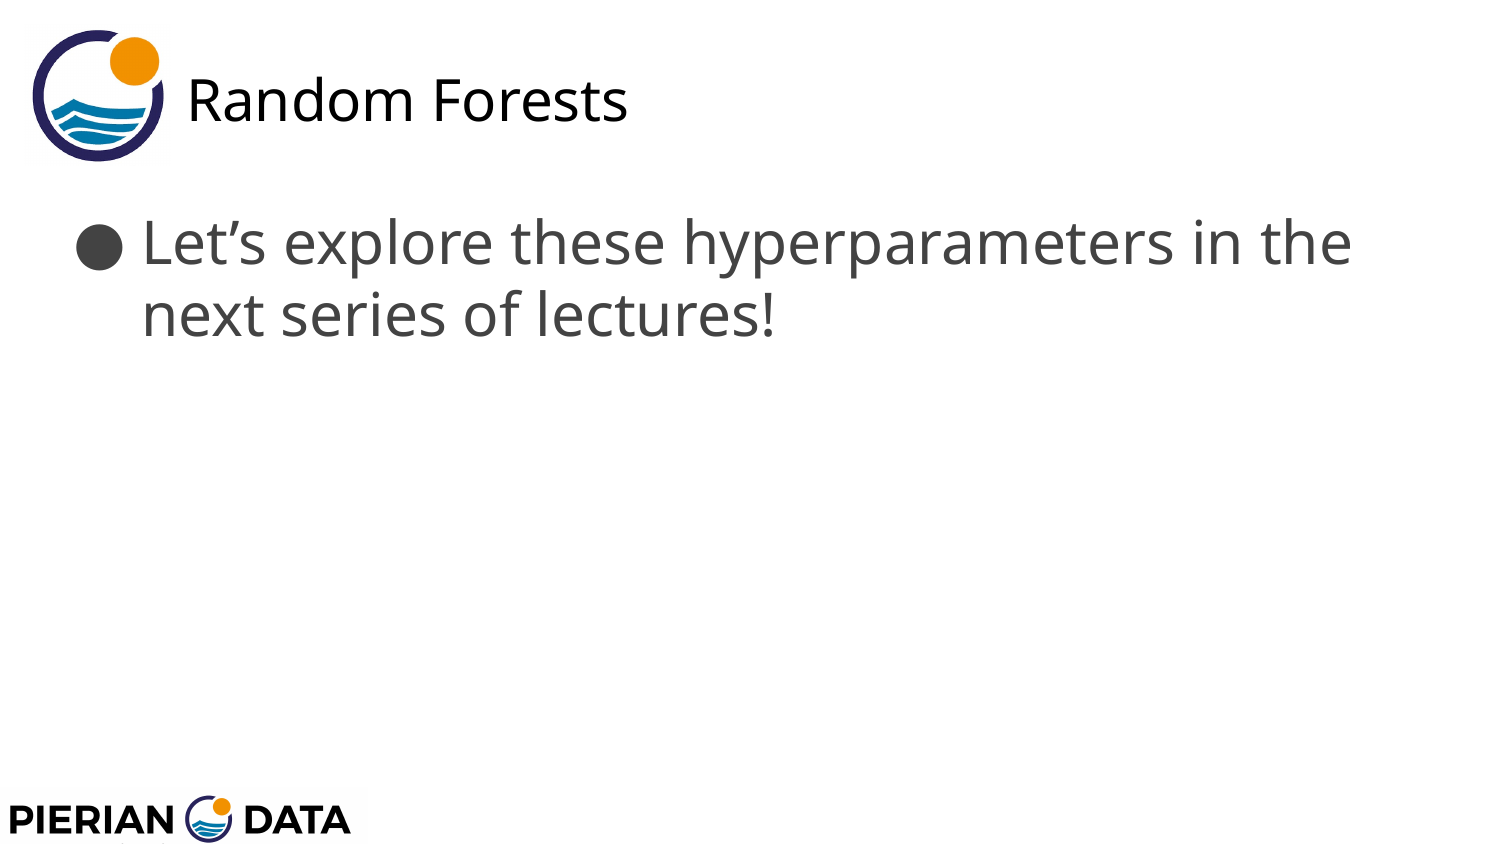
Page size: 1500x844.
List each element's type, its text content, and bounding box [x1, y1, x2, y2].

list Let’s explore these hyperparameters in the next series of lectures! [51, 189, 1476, 750]
picture [24, 24, 172, 167]
title Random Forests [176, 48, 1449, 143]
picture [0, 787, 368, 844]
